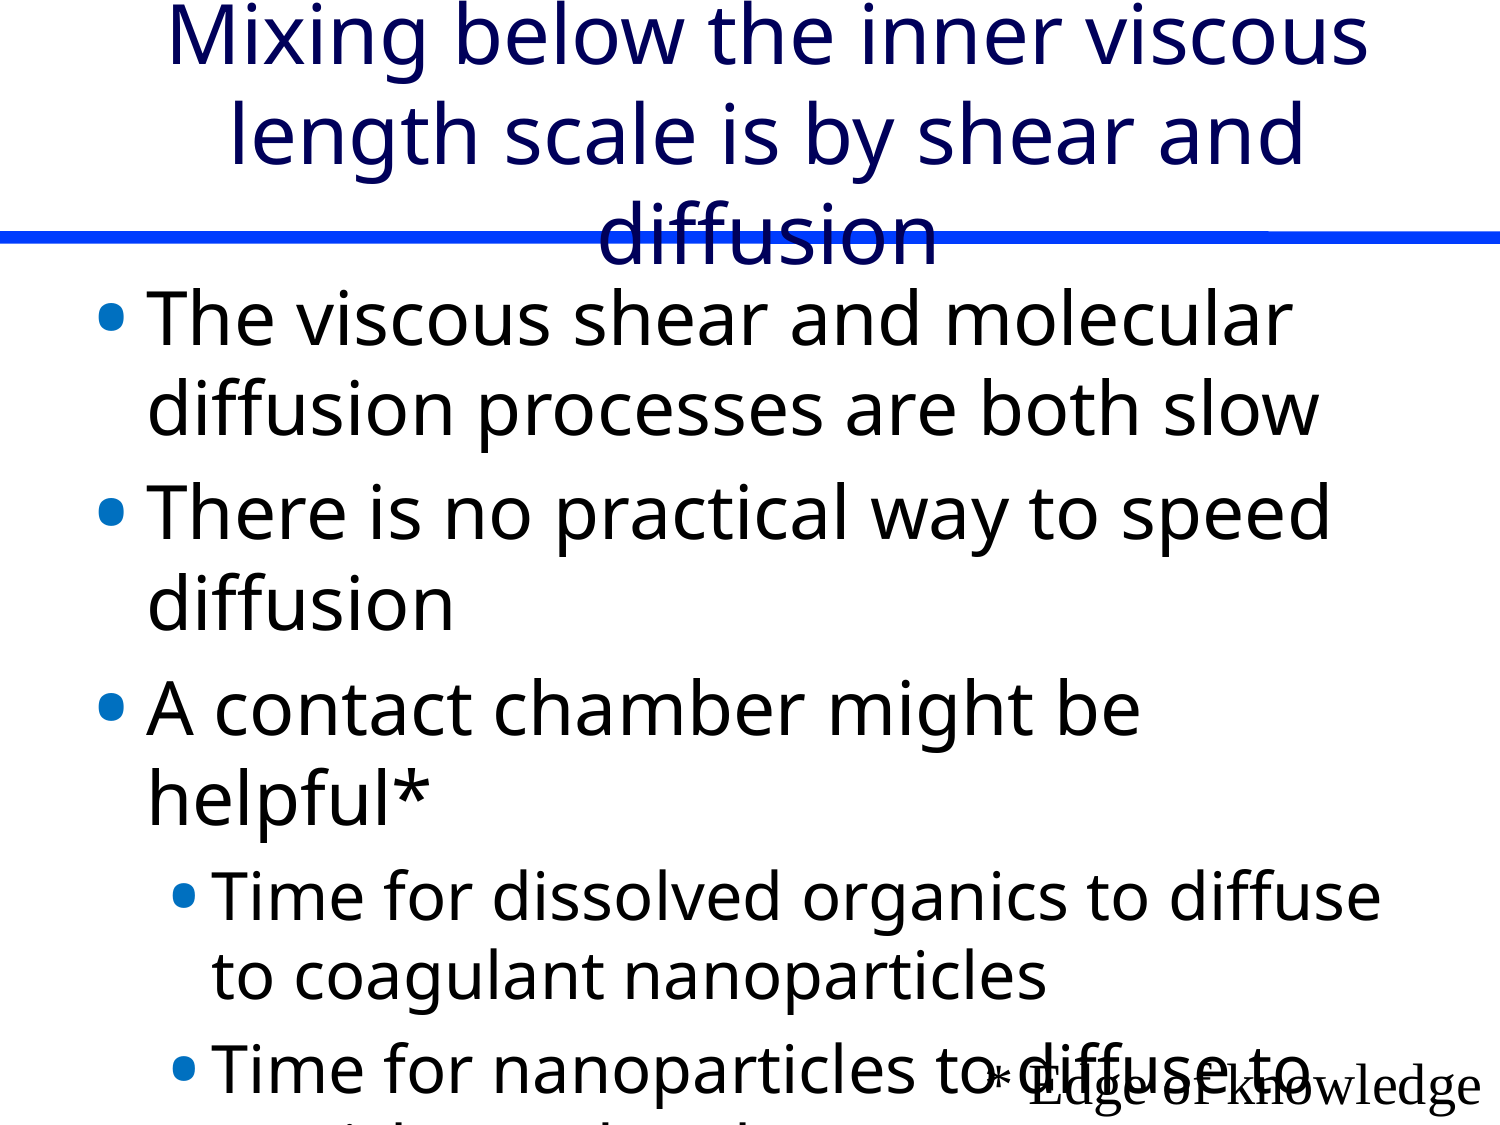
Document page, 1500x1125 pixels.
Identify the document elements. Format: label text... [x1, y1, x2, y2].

text_box * Edge of knowledge [970, 1039, 1498, 1124]
title Mixing below the inner viscous length scale is by shear and diffusion [75, 37, 1463, 225]
list The viscous shear and molecular diffusion processes are both slow There is no practical way to speed diffusion A contact chamber might be helpful* Time for dissolved organics to diffuse to coagulant nanoparticles Time for nanoparticles to diffuse to particles and pathogens [74, 262, 1426, 1006]
